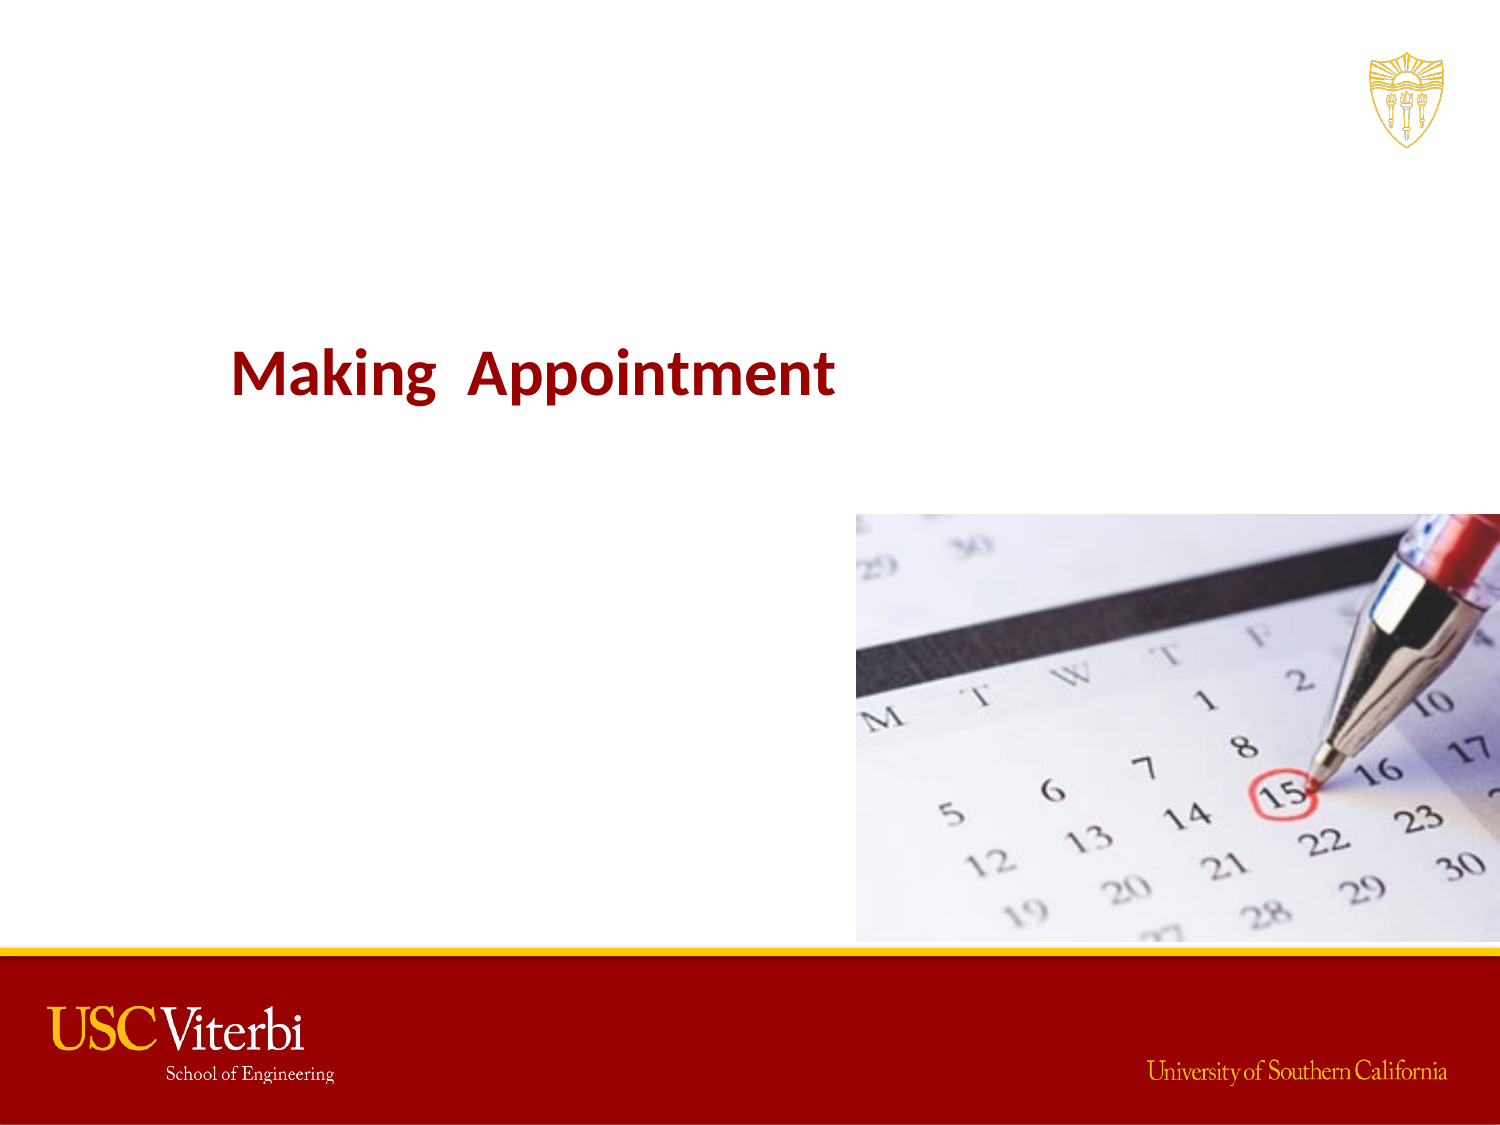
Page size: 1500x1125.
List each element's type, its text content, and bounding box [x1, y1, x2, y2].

picture [47, 1006, 334, 1084]
picture [855, 514, 1500, 942]
text_box Making Appointment [223, 321, 845, 417]
picture [1147, 1059, 1447, 1086]
picture [1345, 39, 1468, 162]
